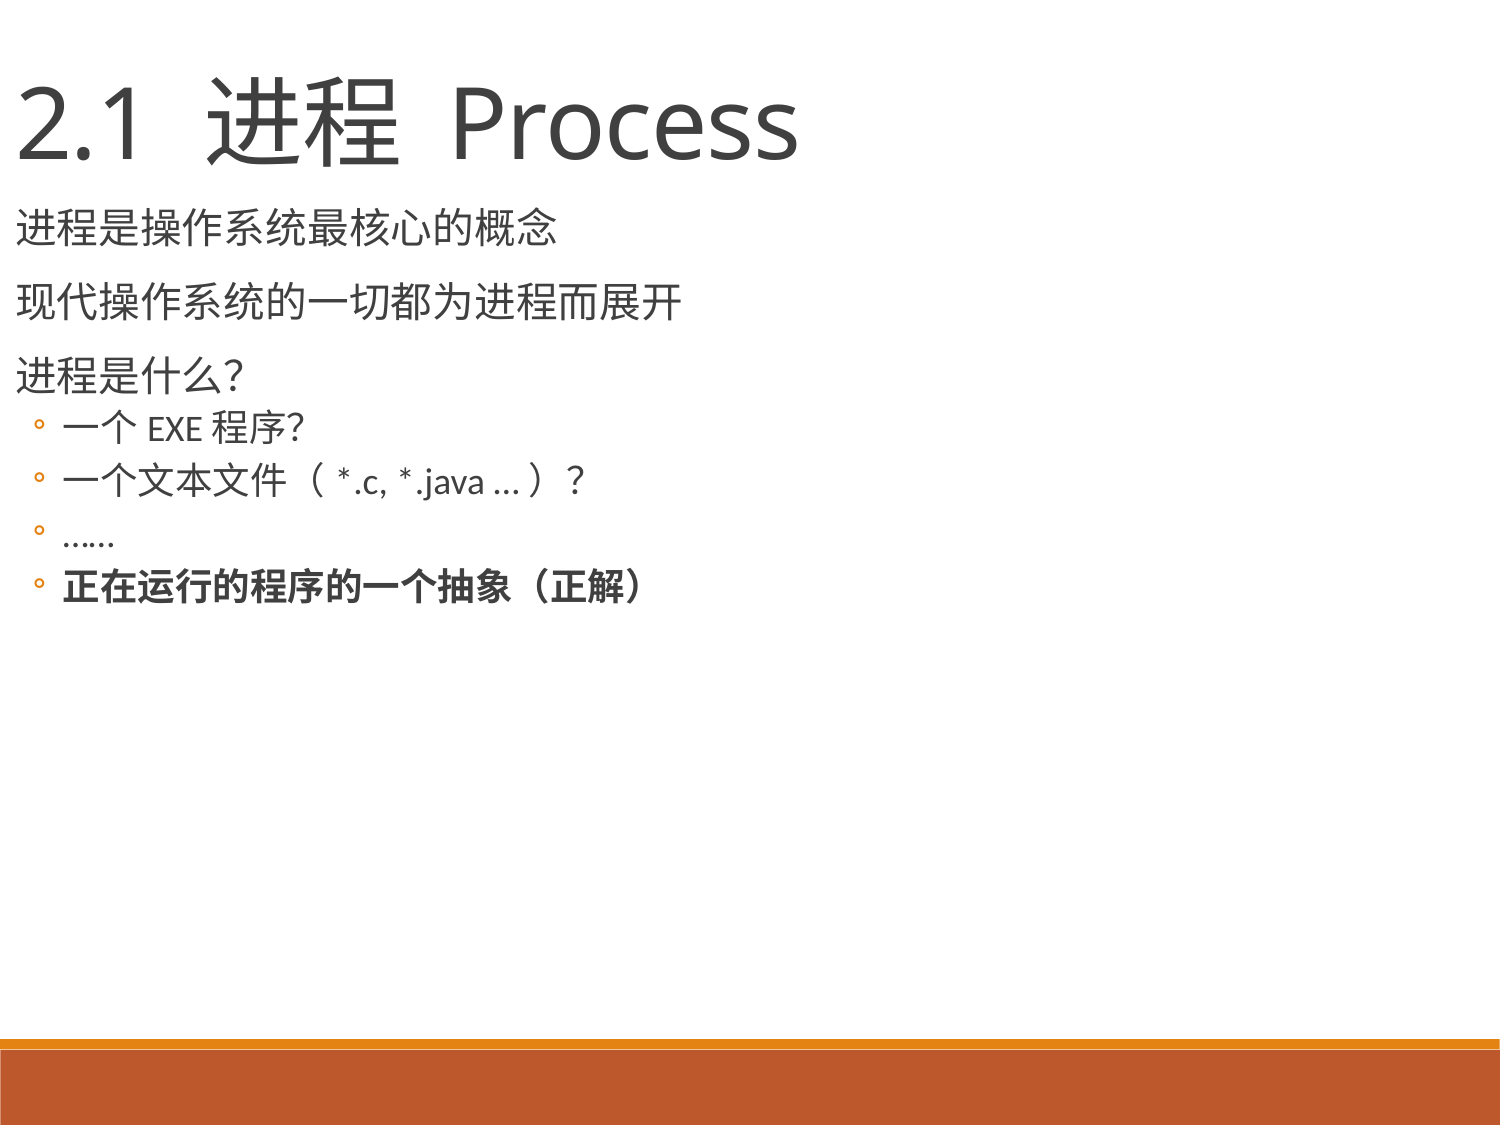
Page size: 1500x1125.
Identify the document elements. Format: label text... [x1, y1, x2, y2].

list 进程是操作系统最核心的概念 现代操作系统的一切都为进程而展开 进程是什么？ 一个EXE程序？ 一个文本文件（*.c, *.java …）？ …… 正在运行的程序的一个抽象（正解） [0, 200, 1500, 1075]
title 2.1 进程 Process [0, 0, 1500, 188]
